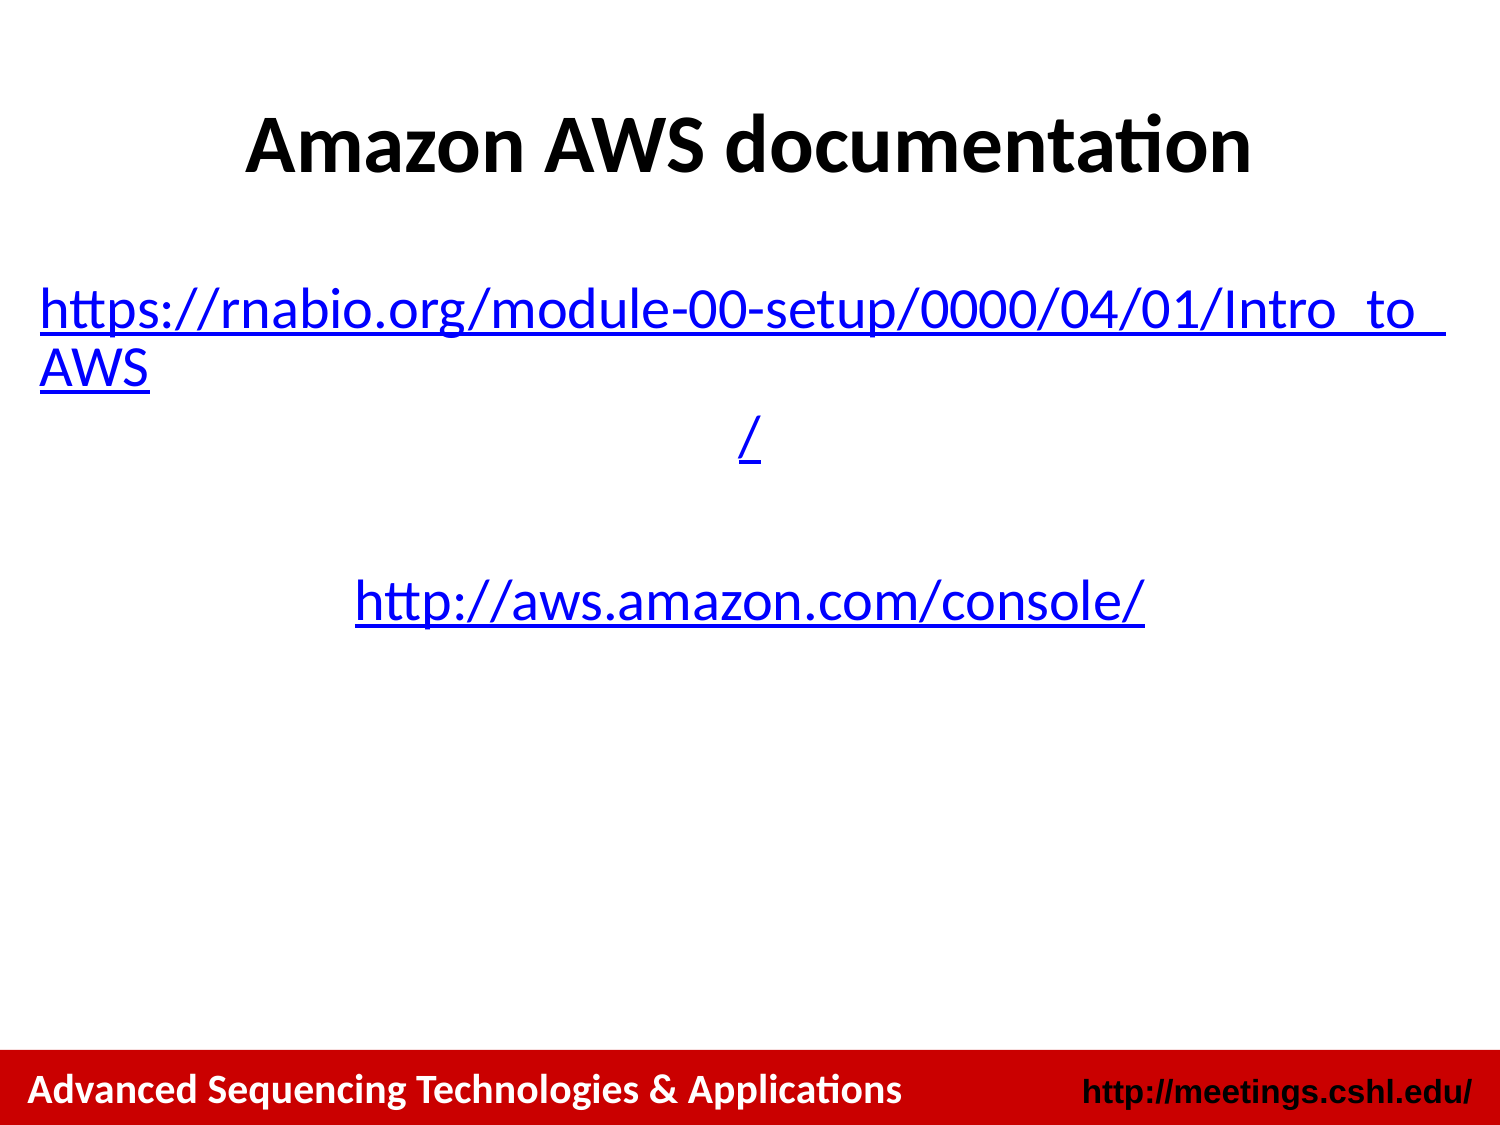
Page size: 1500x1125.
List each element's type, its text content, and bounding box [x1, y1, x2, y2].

title Amazon AWS documentation [24, 45, 1475, 233]
list https://rnabio.org/module-00-setup/0000/04/01/Intro_to_AWS/ http://aws.amazon.com/console/ [24, 262, 1475, 1038]
